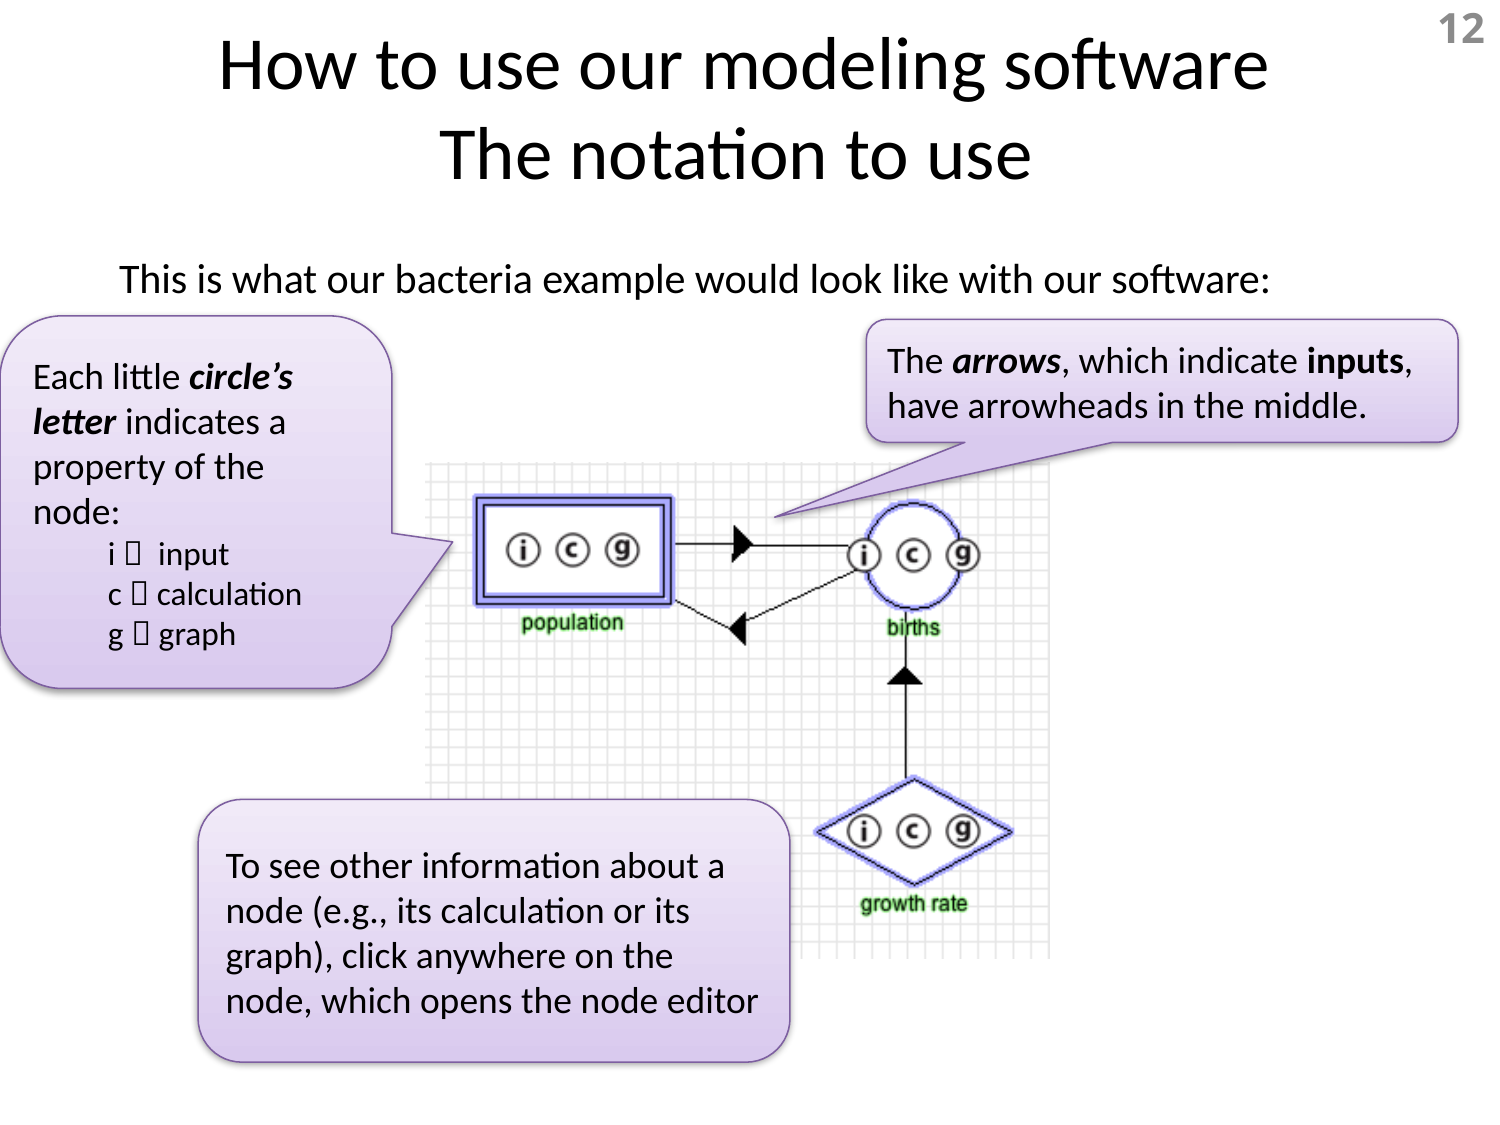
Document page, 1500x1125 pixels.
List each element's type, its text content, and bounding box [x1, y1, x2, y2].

text_box To see other information about a node (e.g., its calculation or its graph), click anywhere on the node, which opens the node editor [197, 798, 791, 1063]
slide_number 12 [1149, 0, 1500, 60]
text_box Each little circle’s letter indicates a property of the node: i  input c  calculation g  graph [0, 315, 419, 690]
text_box How to use our modeling software The notation to use [69, 73, 1420, 227]
picture [424, 462, 1050, 960]
list This is what our bacteria example would look like with our software: [104, 244, 1362, 333]
text_box The arrows, which indicate inputs, have arrowheads in the middle. [865, 318, 1459, 461]
